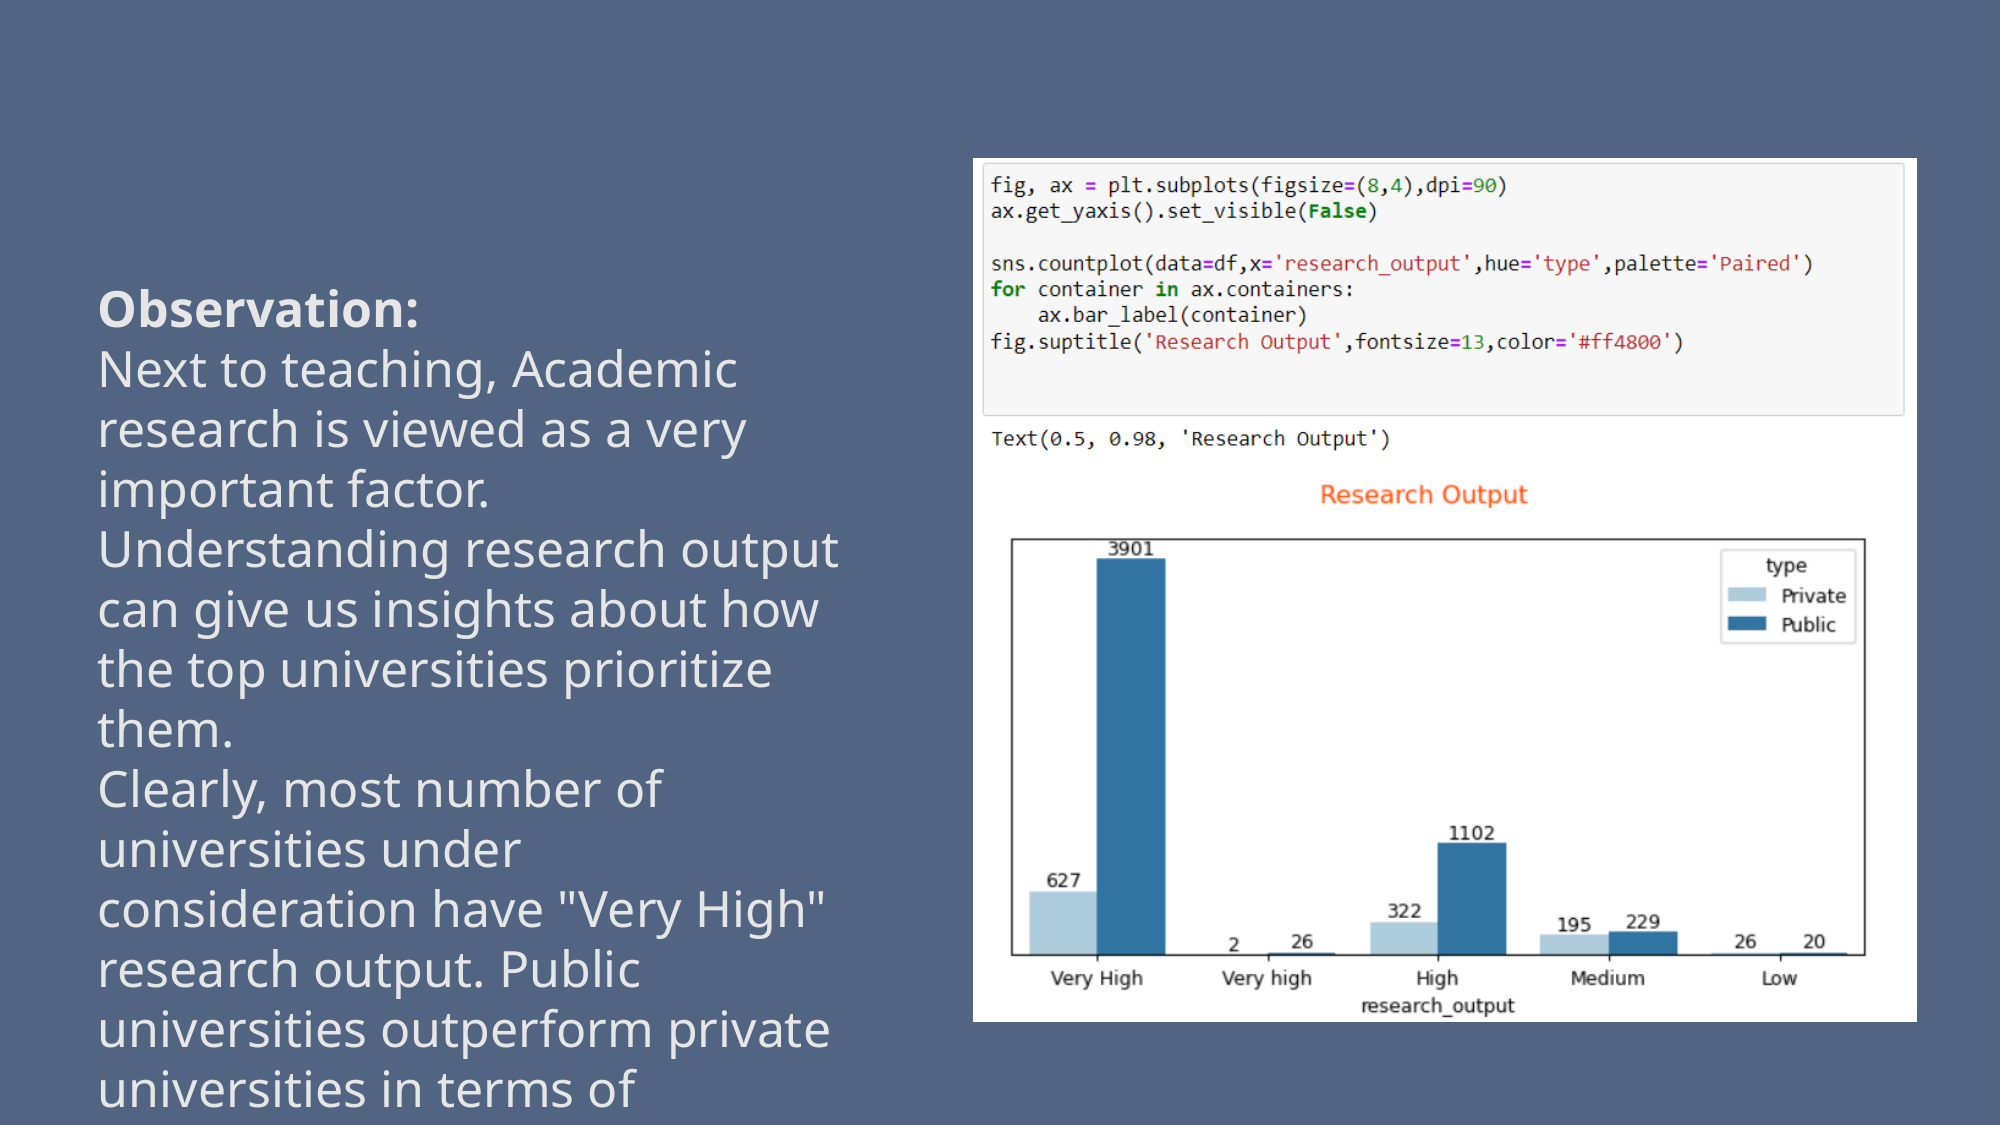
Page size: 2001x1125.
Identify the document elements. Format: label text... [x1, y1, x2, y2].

text_box Observation: Next to teaching, Academic research is viewed as a very important factor. Understanding research output can give us insights about how the top universities prioritize them. Clearly, most number of universities under consideration have "Very High" research output. Public universities outperform private universities in terms of research. [82, 269, 865, 1125]
picture [973, 158, 1917, 1022]
